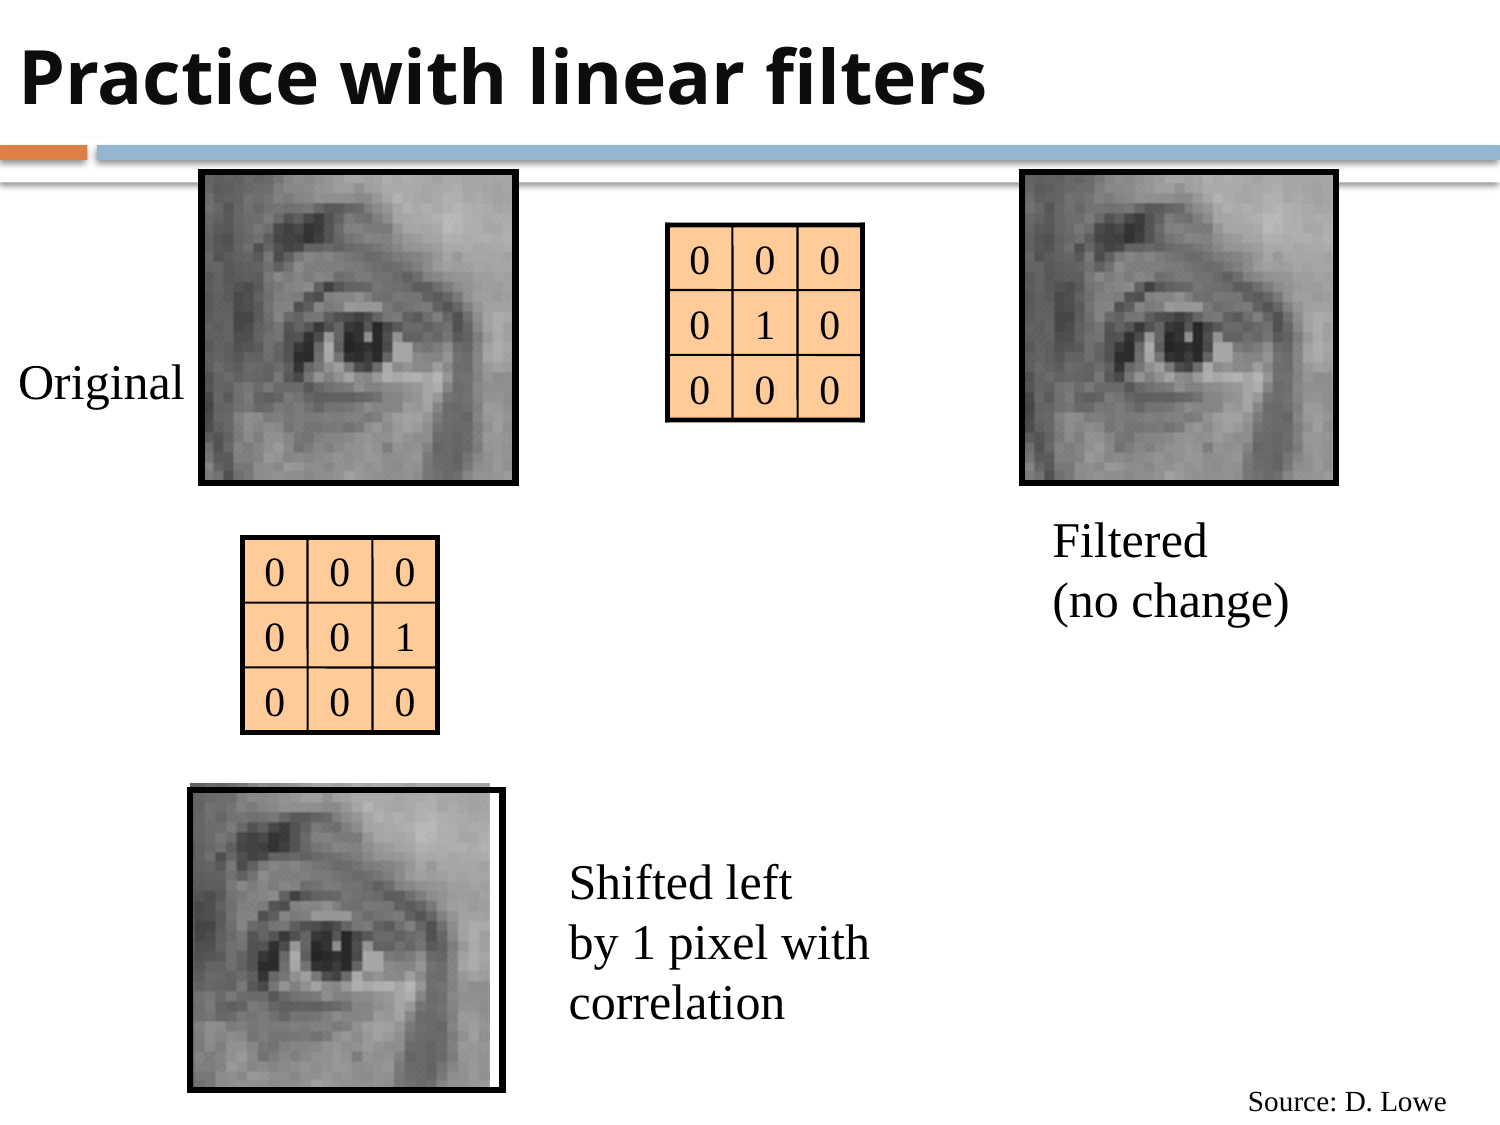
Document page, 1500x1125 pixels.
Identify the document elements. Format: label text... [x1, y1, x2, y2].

picture [204, 174, 513, 480]
text_box Shifted left by 1 pixel with correlation [553, 841, 912, 1037]
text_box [242, 537, 438, 733]
picture [1024, 174, 1334, 480]
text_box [189, 783, 503, 1091]
text_box Source: D. Lowe [1233, 1074, 1462, 1125]
title Practice with linear filters [3, 0, 1500, 150]
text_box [667, 224, 863, 421]
text_box Filtered (no change) [1037, 499, 1388, 635]
text_box Original [3, 342, 198, 417]
